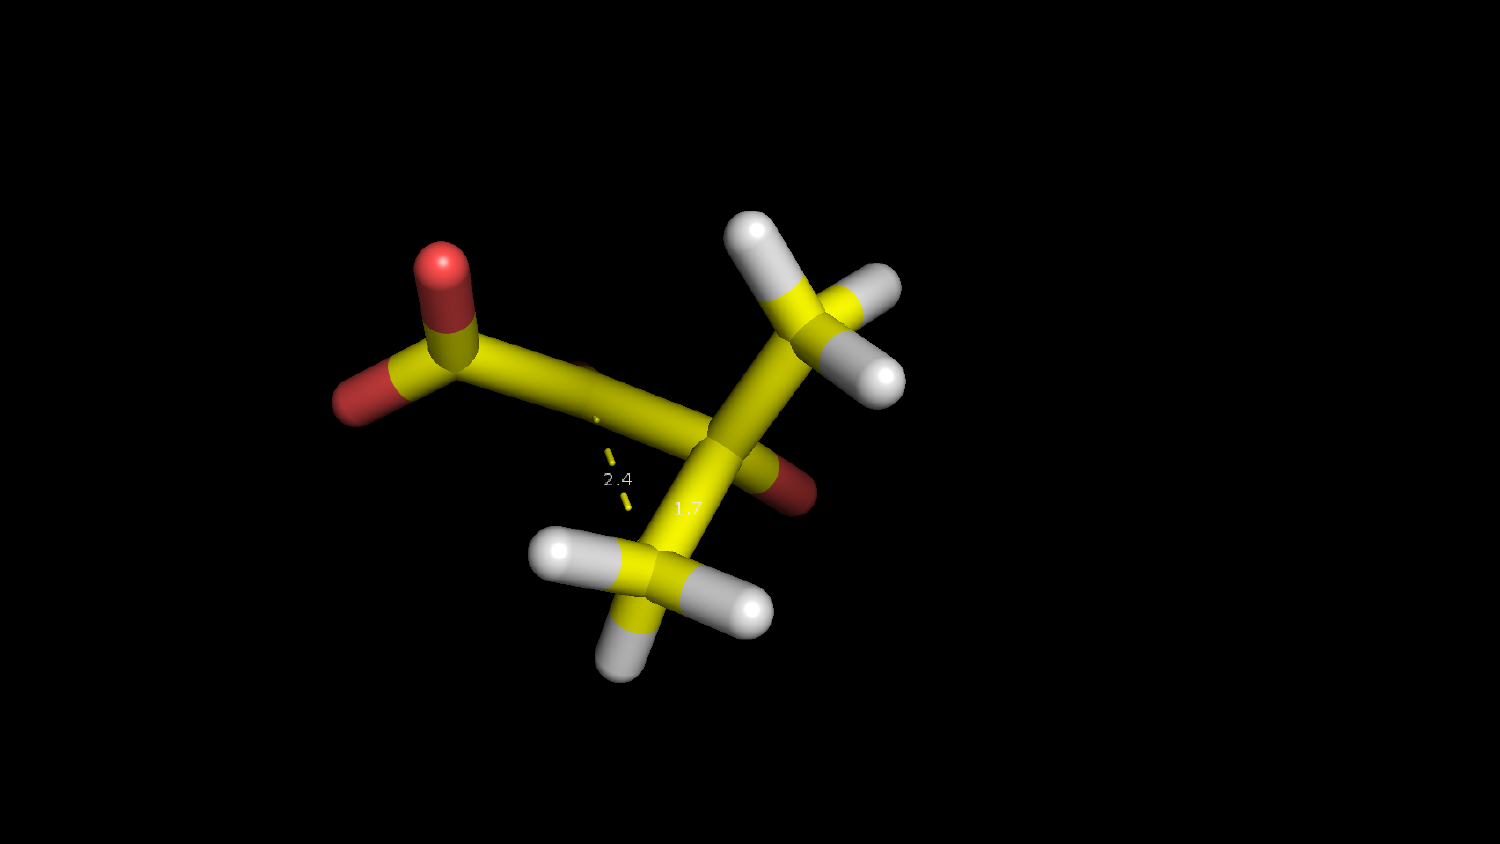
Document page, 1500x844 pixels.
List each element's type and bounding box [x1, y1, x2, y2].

picture [286, 189, 955, 713]
